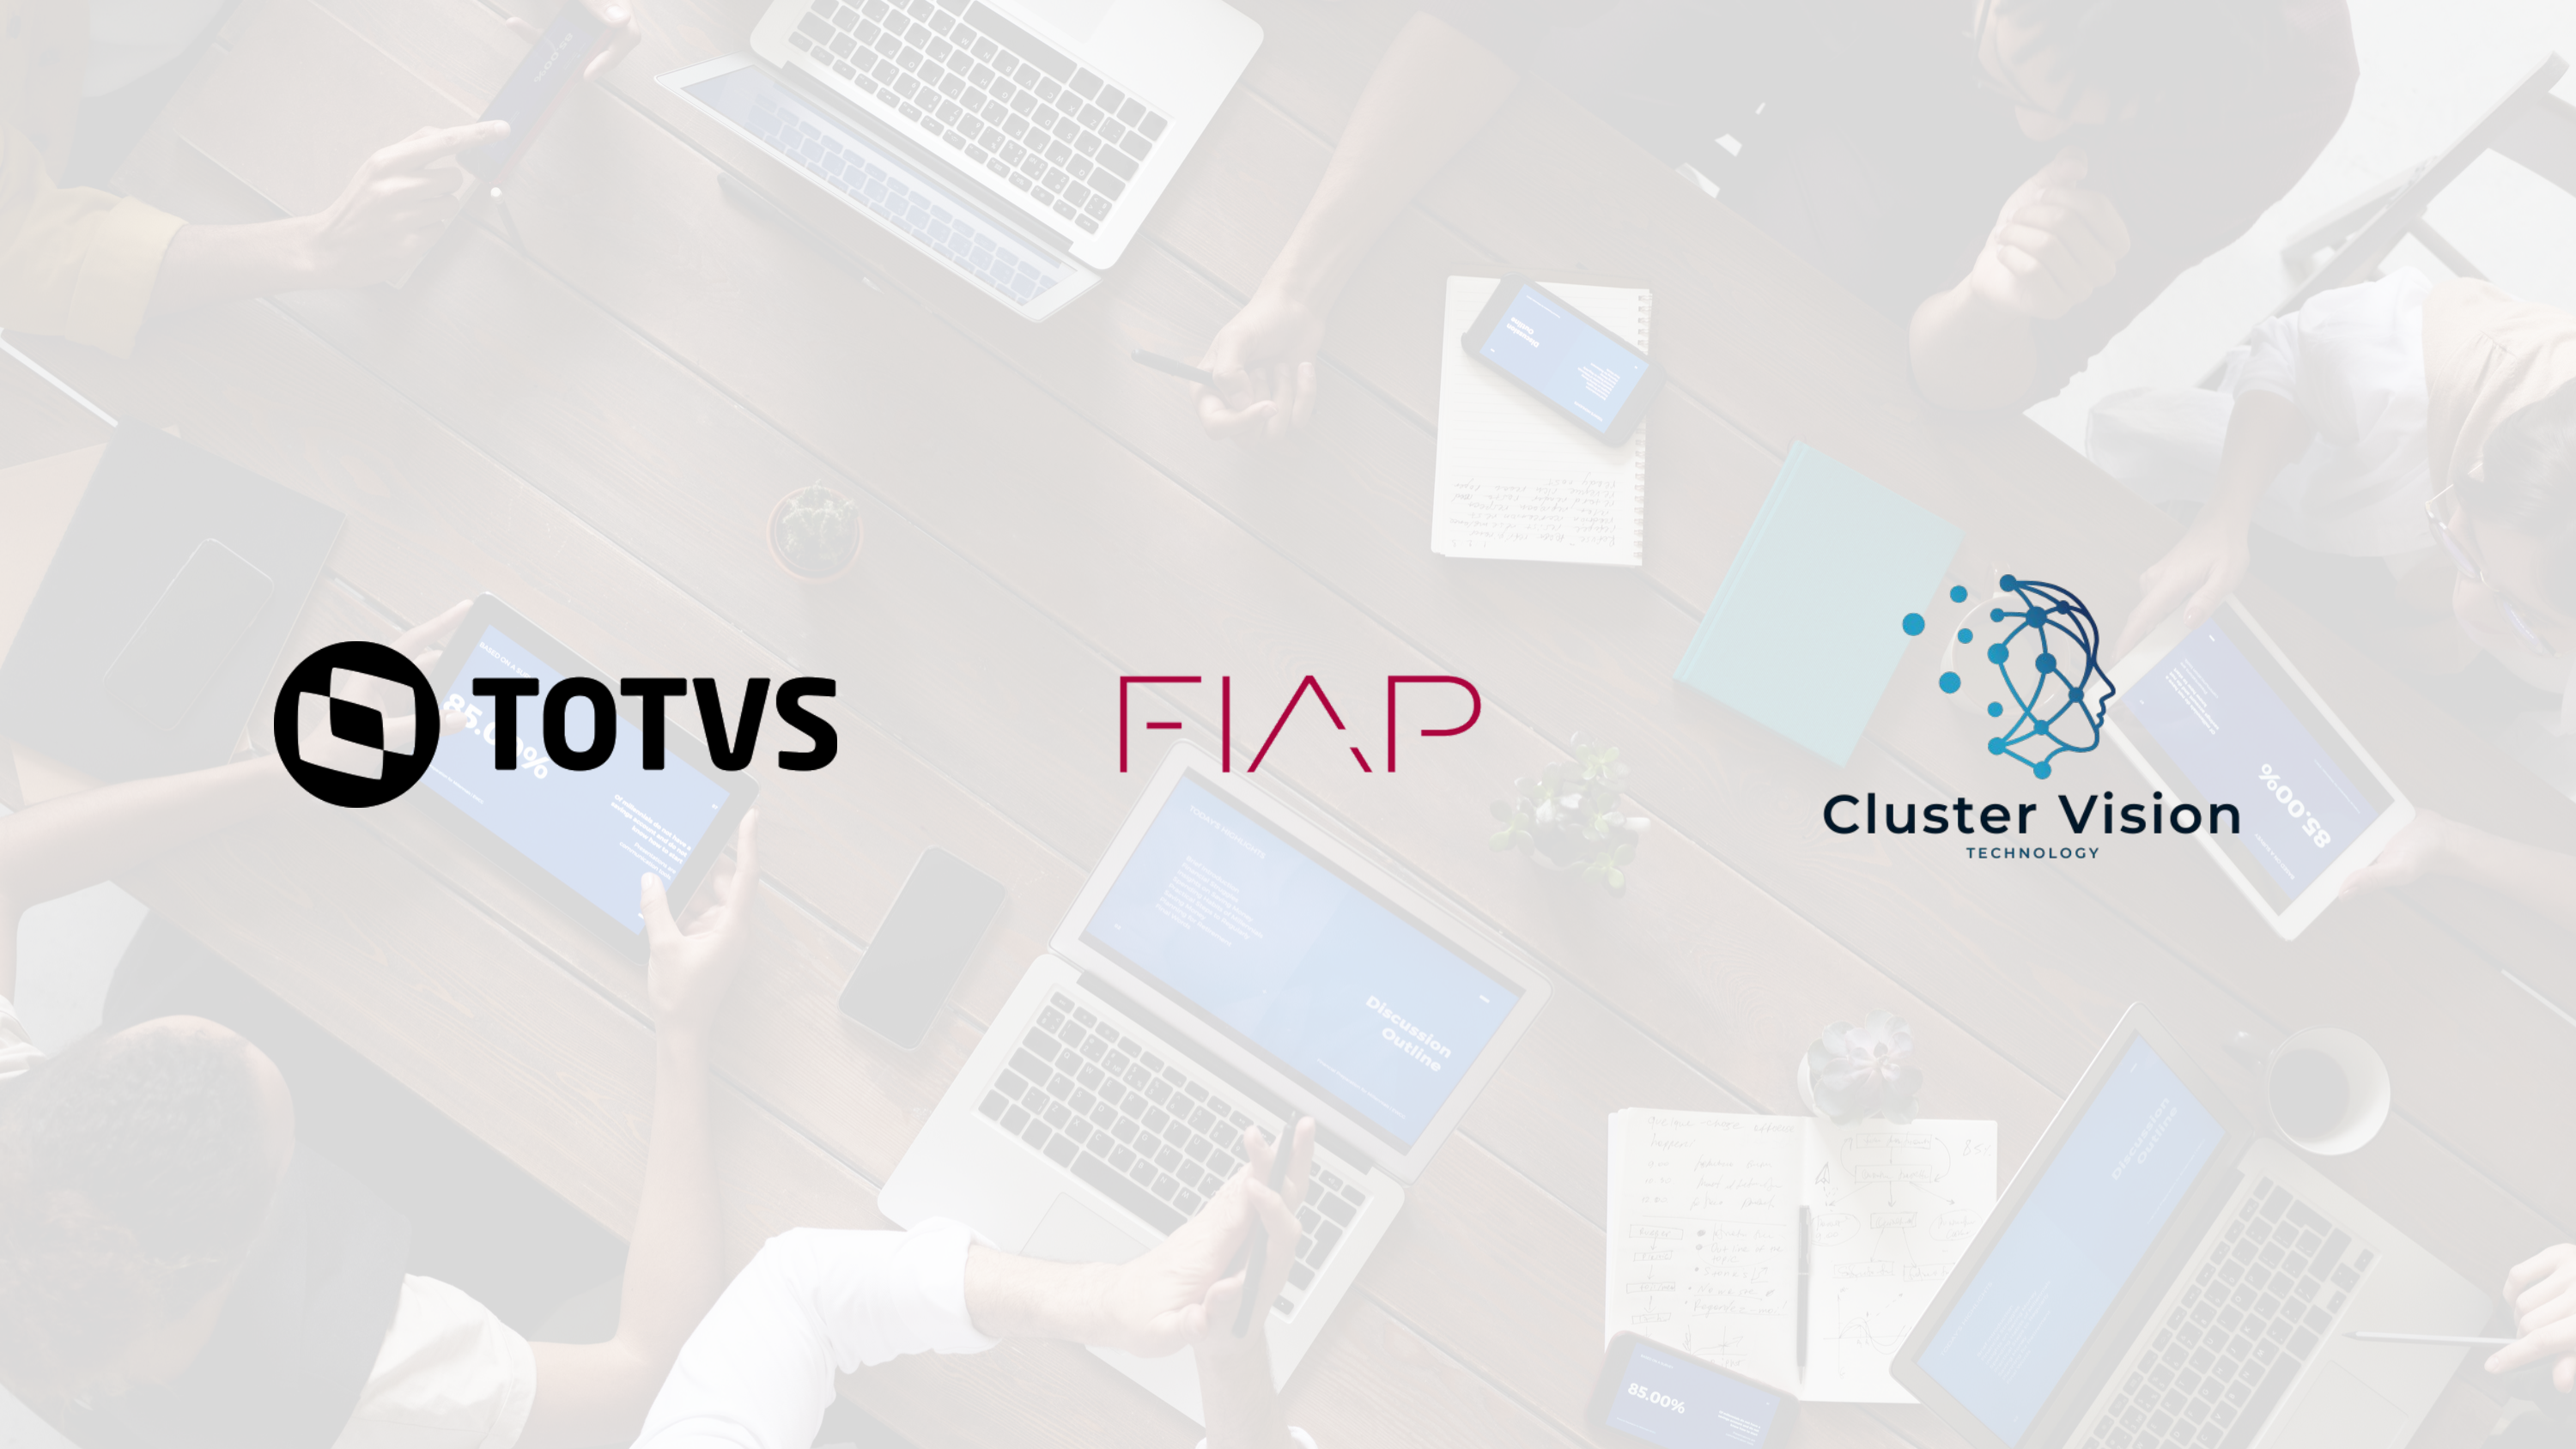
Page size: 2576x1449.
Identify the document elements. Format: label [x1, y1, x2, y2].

text_box [274, 641, 838, 808]
text_box [1103, 625, 1498, 823]
text_box [0, 0, 2576, 1449]
text_box [1763, 455, 2302, 994]
